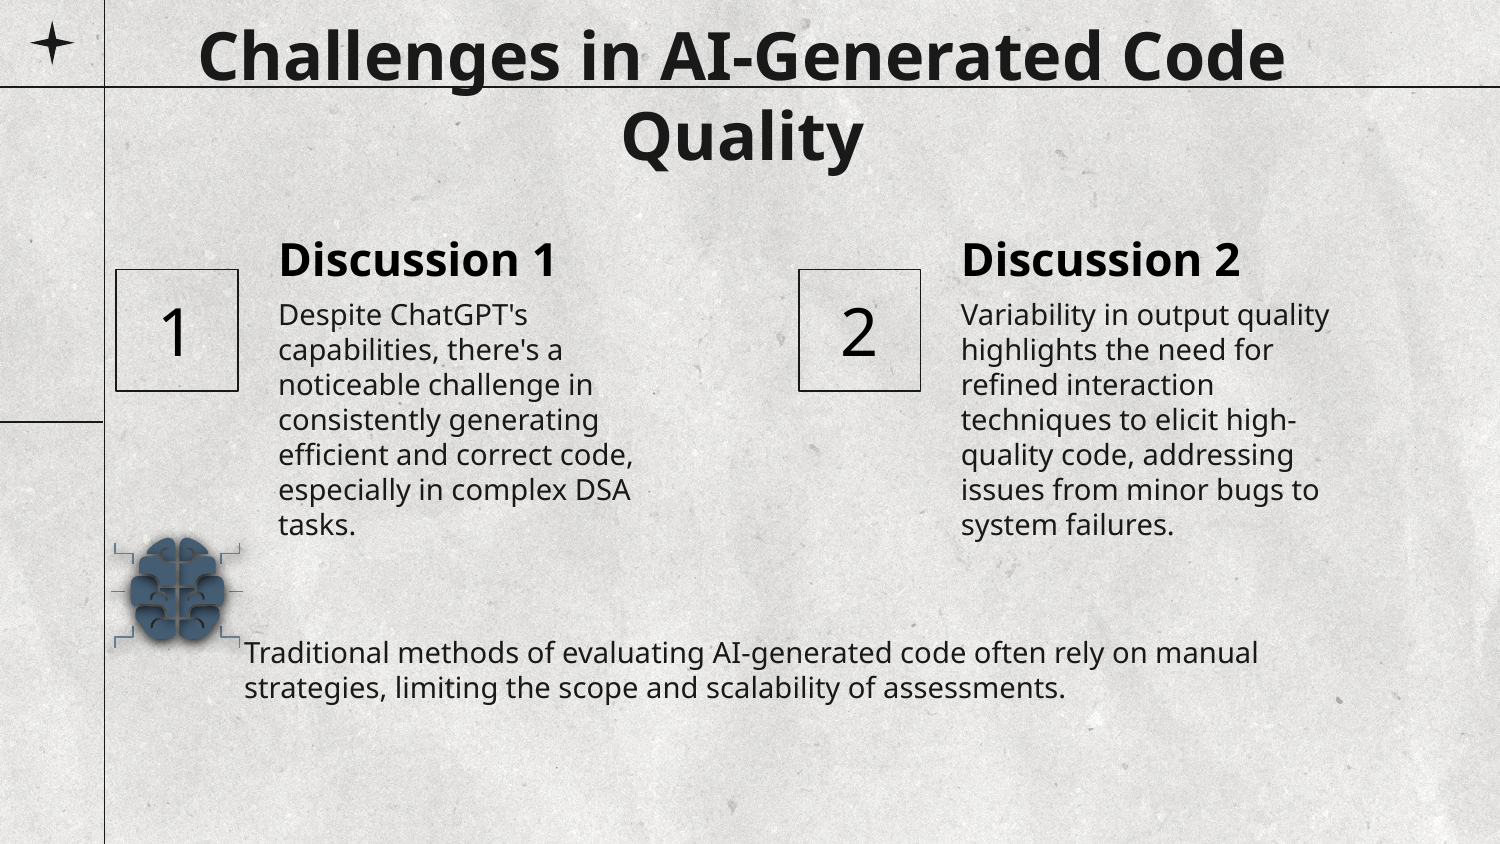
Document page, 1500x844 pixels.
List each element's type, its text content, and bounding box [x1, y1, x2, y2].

picture [0, 0, 104, 86]
text_box Discussion 2 [945, 229, 1382, 281]
text_box Discussion 1 [263, 229, 700, 281]
picture [0, 88, 104, 844]
text_box Traditional methods of evaluating AI-generated code often rely on manual strategies, limiting the scope and scalability of assessments. [229, 619, 1357, 773]
text_box 1 [116, 269, 238, 392]
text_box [111, 537, 243, 648]
text_box Variability in output quality highlights the need for refined interaction techniques to elicit high-quality code, addressing issues from minor bugs to system failures. [945, 281, 1382, 435]
text_box Despite ChatGPT's capabilities, there's a noticeable challenge in consistently generating efficient and correct code, especially in complex DSA tasks. [263, 281, 700, 435]
title Challenges in AI-Generated Code Quality [118, 86, 1382, 189]
picture [105, 88, 1500, 844]
picture [105, 0, 1500, 86]
text_box 2 [798, 269, 921, 392]
